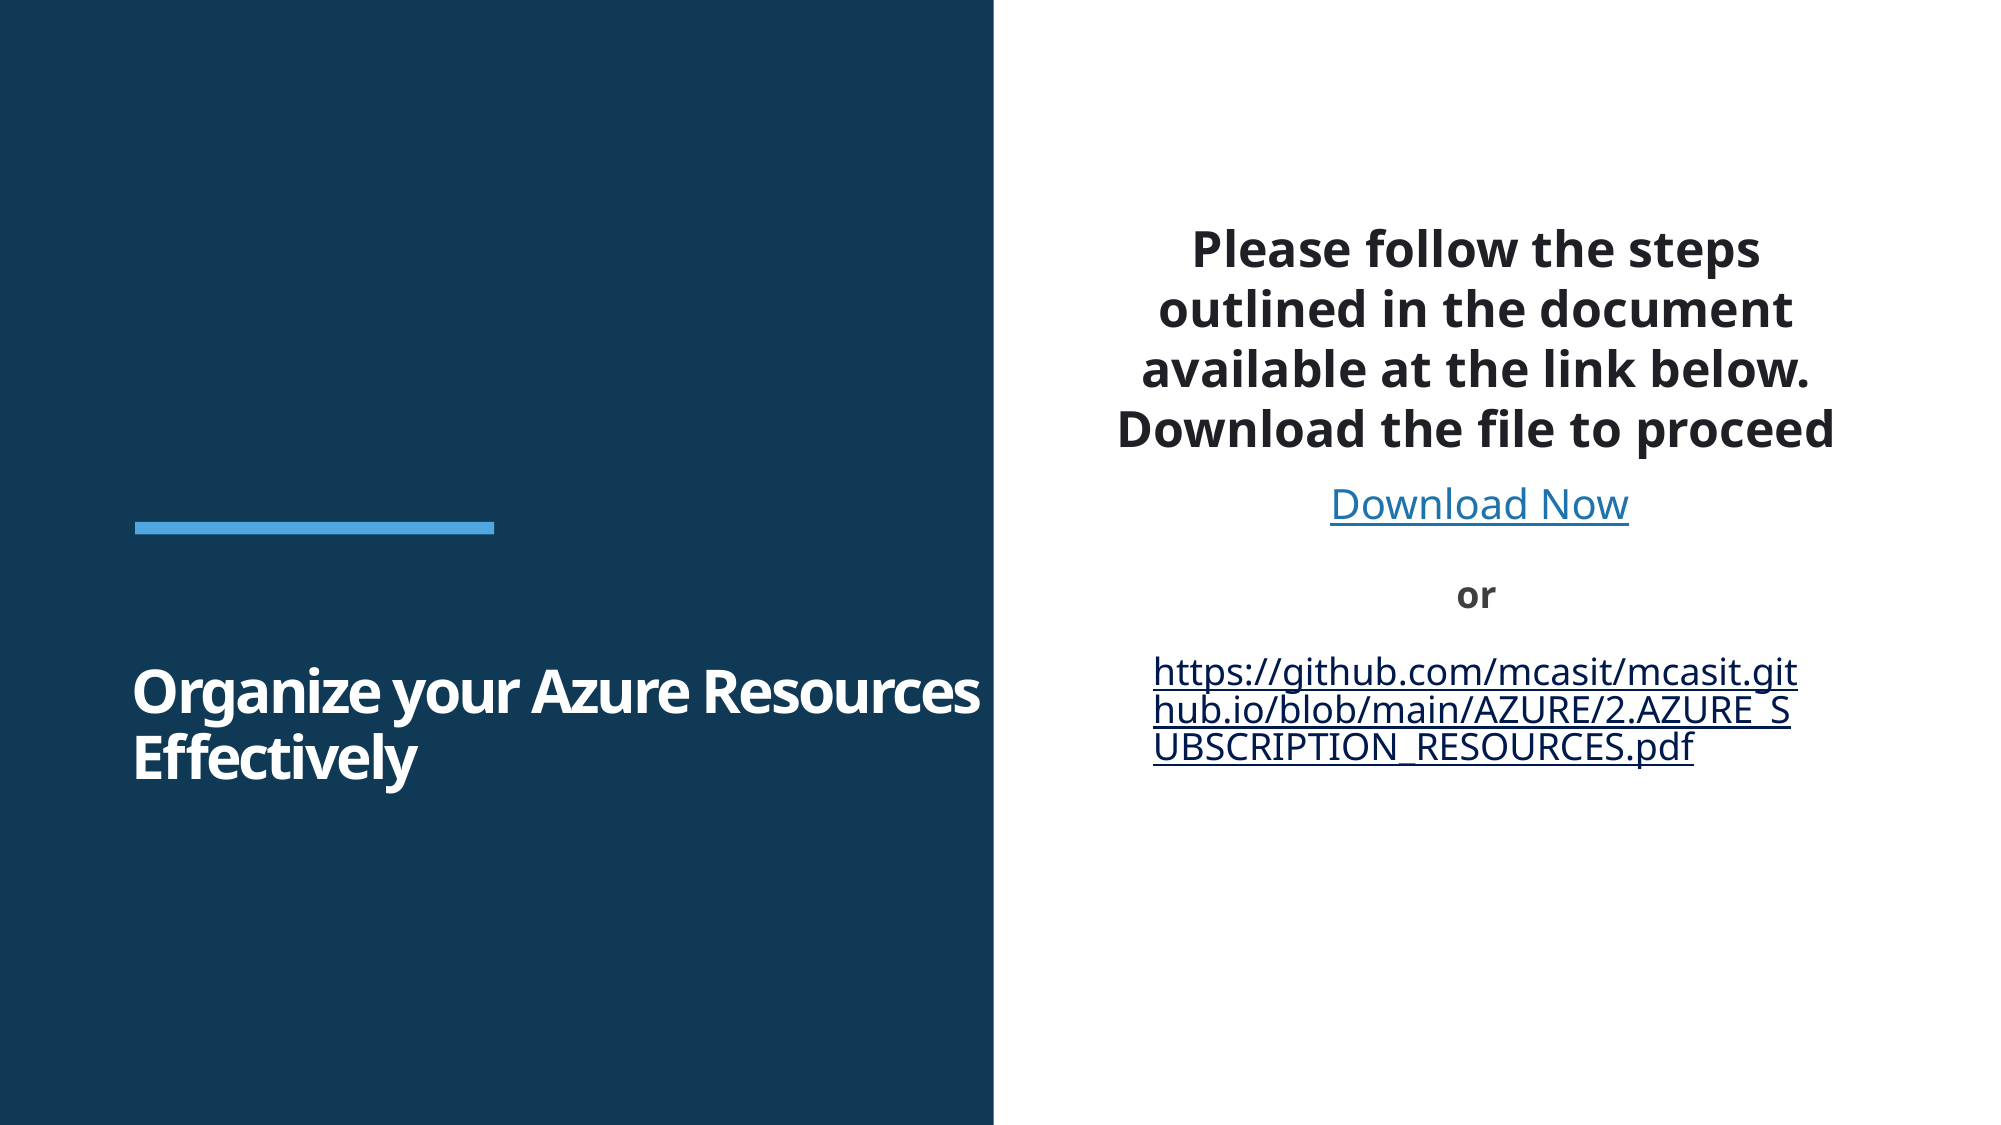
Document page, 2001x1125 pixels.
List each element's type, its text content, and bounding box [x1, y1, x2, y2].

text_box Please follow the steps outlined in the document available at the link below. Download the file to proceed [1072, 209, 1880, 465]
text_box Download Now [1315, 470, 1644, 543]
title Organize your Azure Resources Effectively [131, 570, 1008, 800]
text_box or [1441, 563, 1512, 624]
text_box https://github.com/mcasit/mcasit.github.io/blob/main/AZURE/2.AZURE_SUBSCRIPTION_RESOURCES.pdf [1138, 640, 1822, 707]
